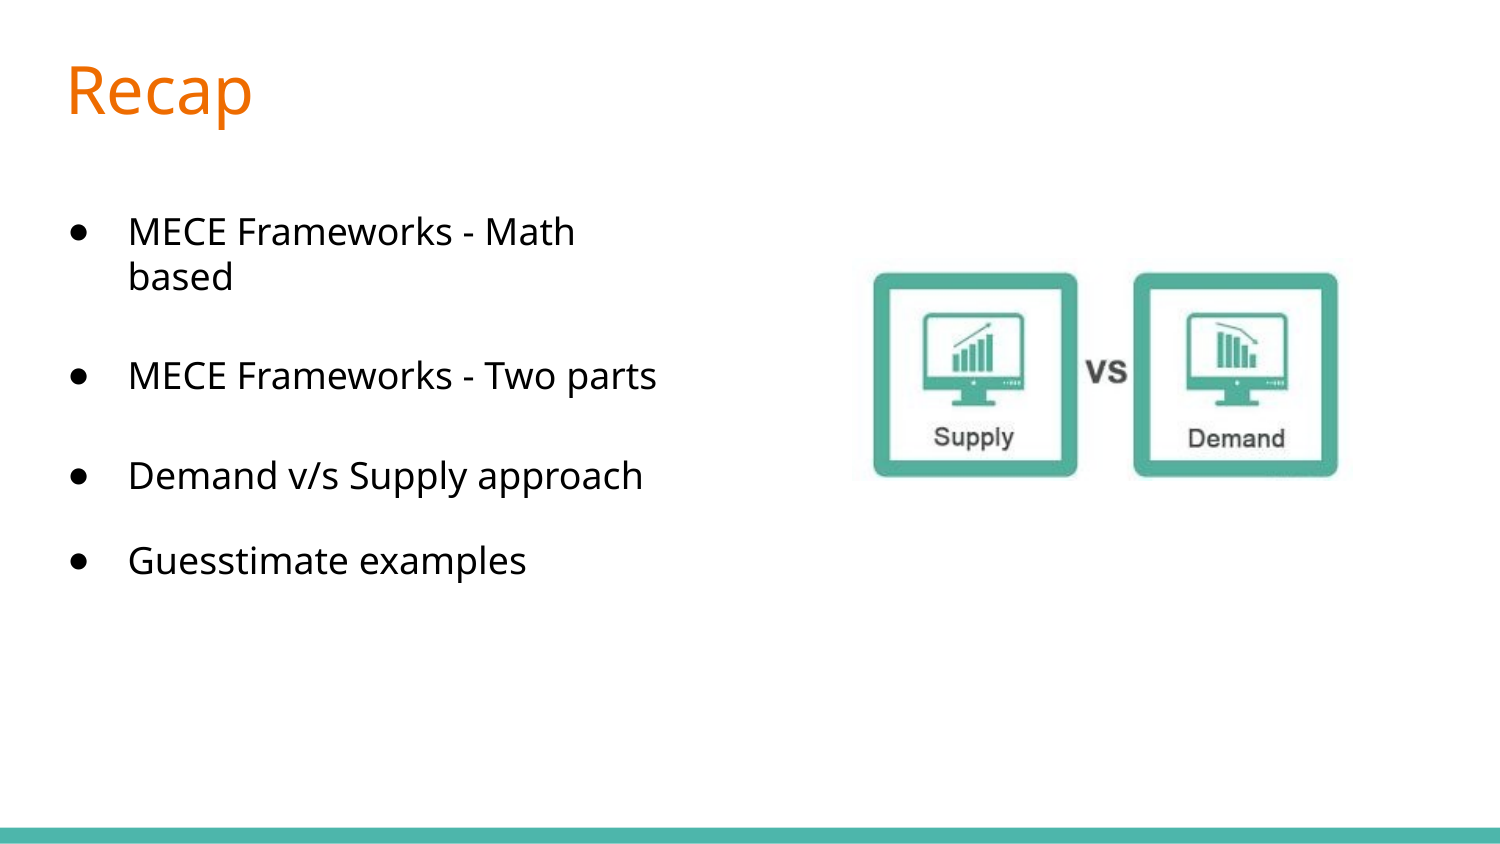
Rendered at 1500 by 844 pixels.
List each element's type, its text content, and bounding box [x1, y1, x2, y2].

picture [852, 258, 1354, 481]
title Recap [63, 44, 412, 189]
text_box MECE Frameworks - Math based MECE Frameworks - Two parts Demand v/s Supply approach Guesstimate examples [65, 205, 692, 583]
